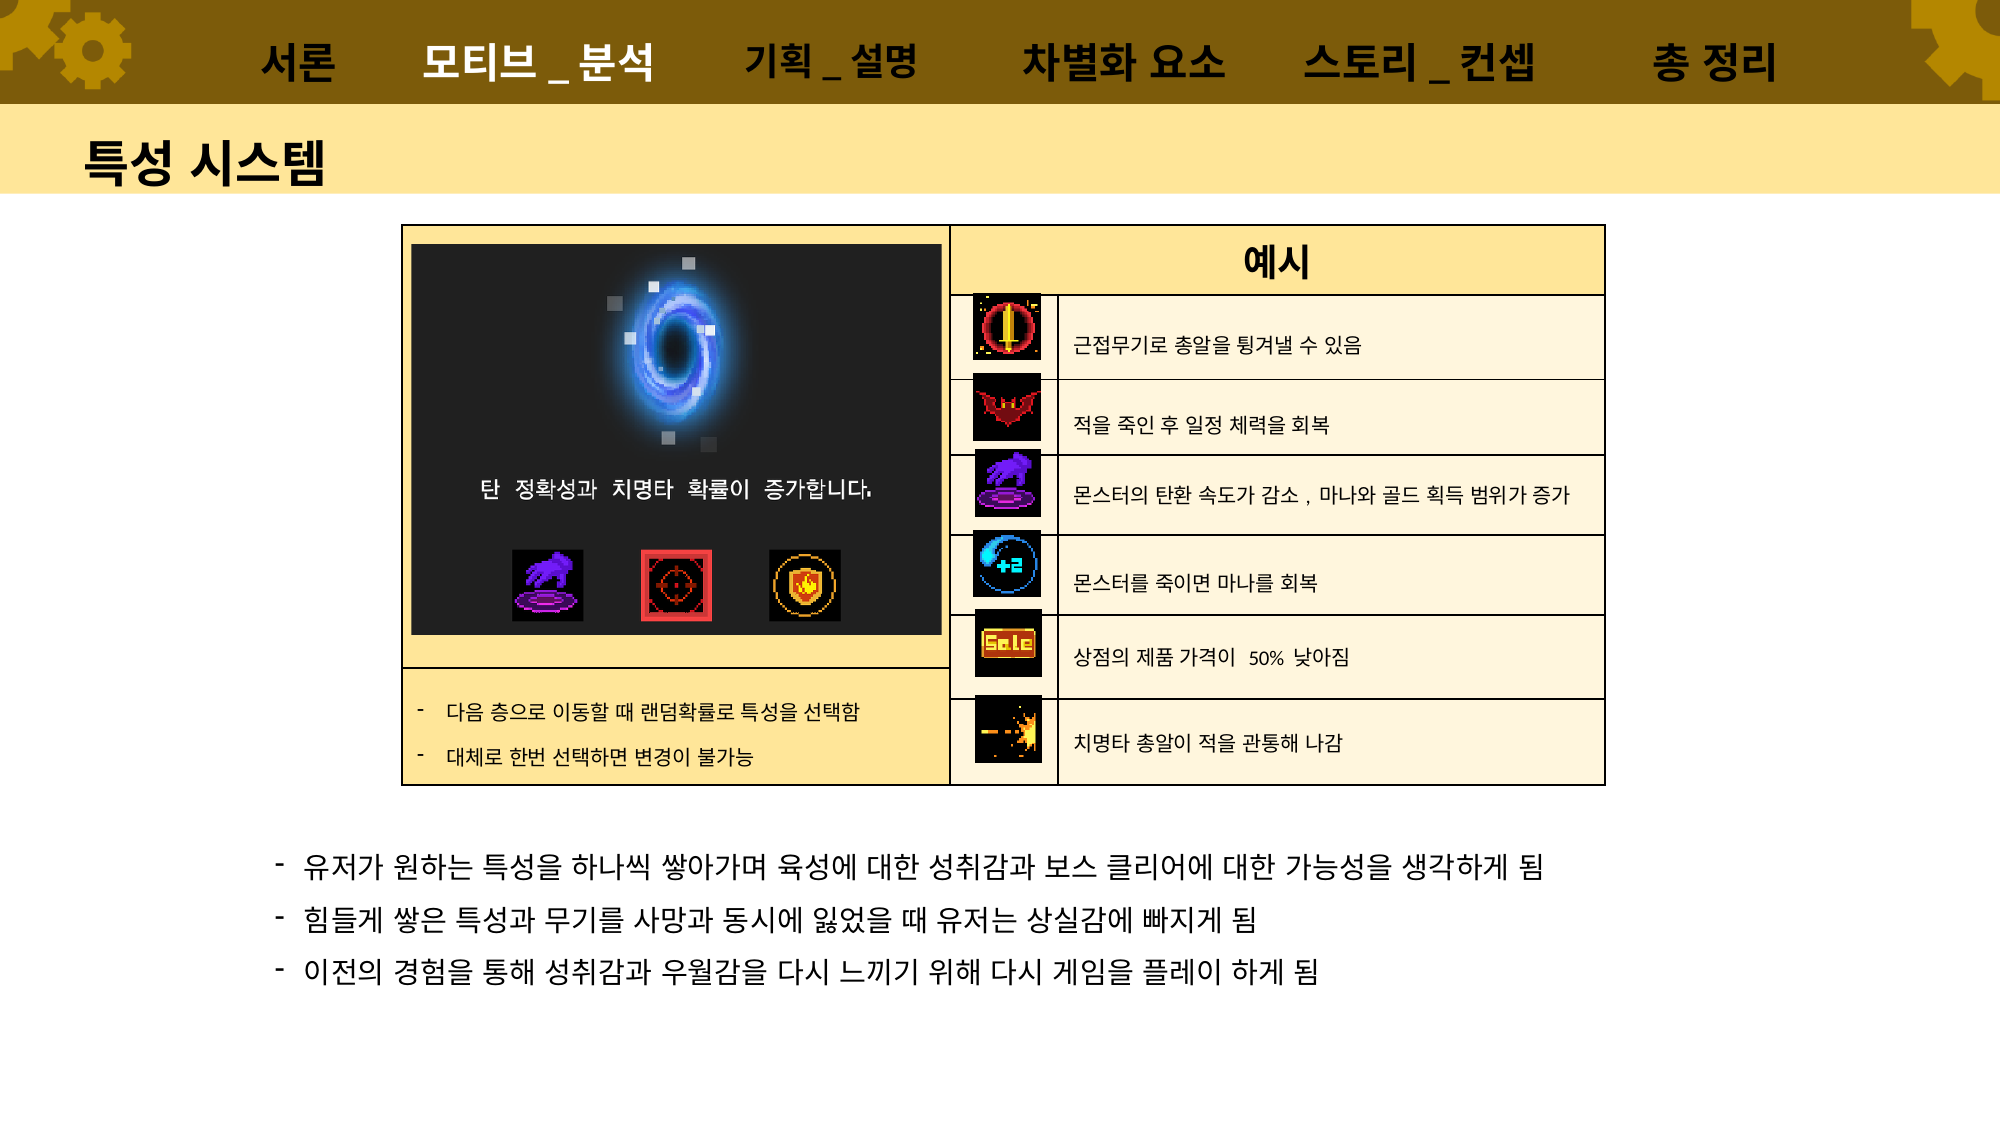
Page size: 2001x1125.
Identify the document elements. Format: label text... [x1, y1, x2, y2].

table_header [403, 226, 949, 667]
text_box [161, 7, 1853, 91]
table_cell [951, 700, 1057, 784]
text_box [973, 293, 1042, 763]
table_cell [1042, 616, 1057, 698]
table_cell [951, 616, 973, 698]
table_cell 몬스터의 탄환 속도가 감소, 마나와 골드 획득 범위가 증가 [1059, 456, 1604, 534]
table_cell [951, 380, 973, 454]
title 특성 시스템 [68, 108, 1794, 187]
table_cell 다음 층으로 이동할 때 랜덤확률로 특성을 선택함 대체로 한번 선택하면 변경이 불가능 [403, 669, 949, 784]
table_cell [951, 456, 973, 534]
table_header 예시 [951, 226, 1604, 294]
table_cell 치명타 총알이 적을 관통해 나감 [1059, 700, 1604, 784]
table_cell [1042, 536, 1057, 614]
table_cell [1042, 380, 1057, 454]
table_cell [951, 536, 973, 614]
table_cell 적을 죽인 후 일정 체력을 회복 [1059, 380, 1604, 454]
table_cell [1042, 456, 1057, 534]
table_cell [951, 296, 973, 379]
table_cell 상점의 제품 가격이 50% 낮아짐 [1059, 616, 1604, 698]
picture [411, 244, 942, 644]
table_cell [1042, 296, 1057, 379]
table_cell 몬스터를 죽이면 마나를 회복 [1059, 536, 1604, 614]
table_cell 근접무기로 총알을 튕겨낼 수 있음 [1059, 296, 1604, 379]
text_box 유저가 원하는 특성을 하나씩 쌓아가며 육성에 대한 성취감과 보스 클리어에 대한 가능성을 생각하게 됨 힘들게 쌓은 특성과 무기를 사망과 동시에 잃었을 때 유저는 상실감에 빠지게 됨 이전의 경험을 통해 성취감과 우월감을 다시 느끼기 위해 다시 게임을 플레이 하게 됨 [259, 824, 1728, 997]
